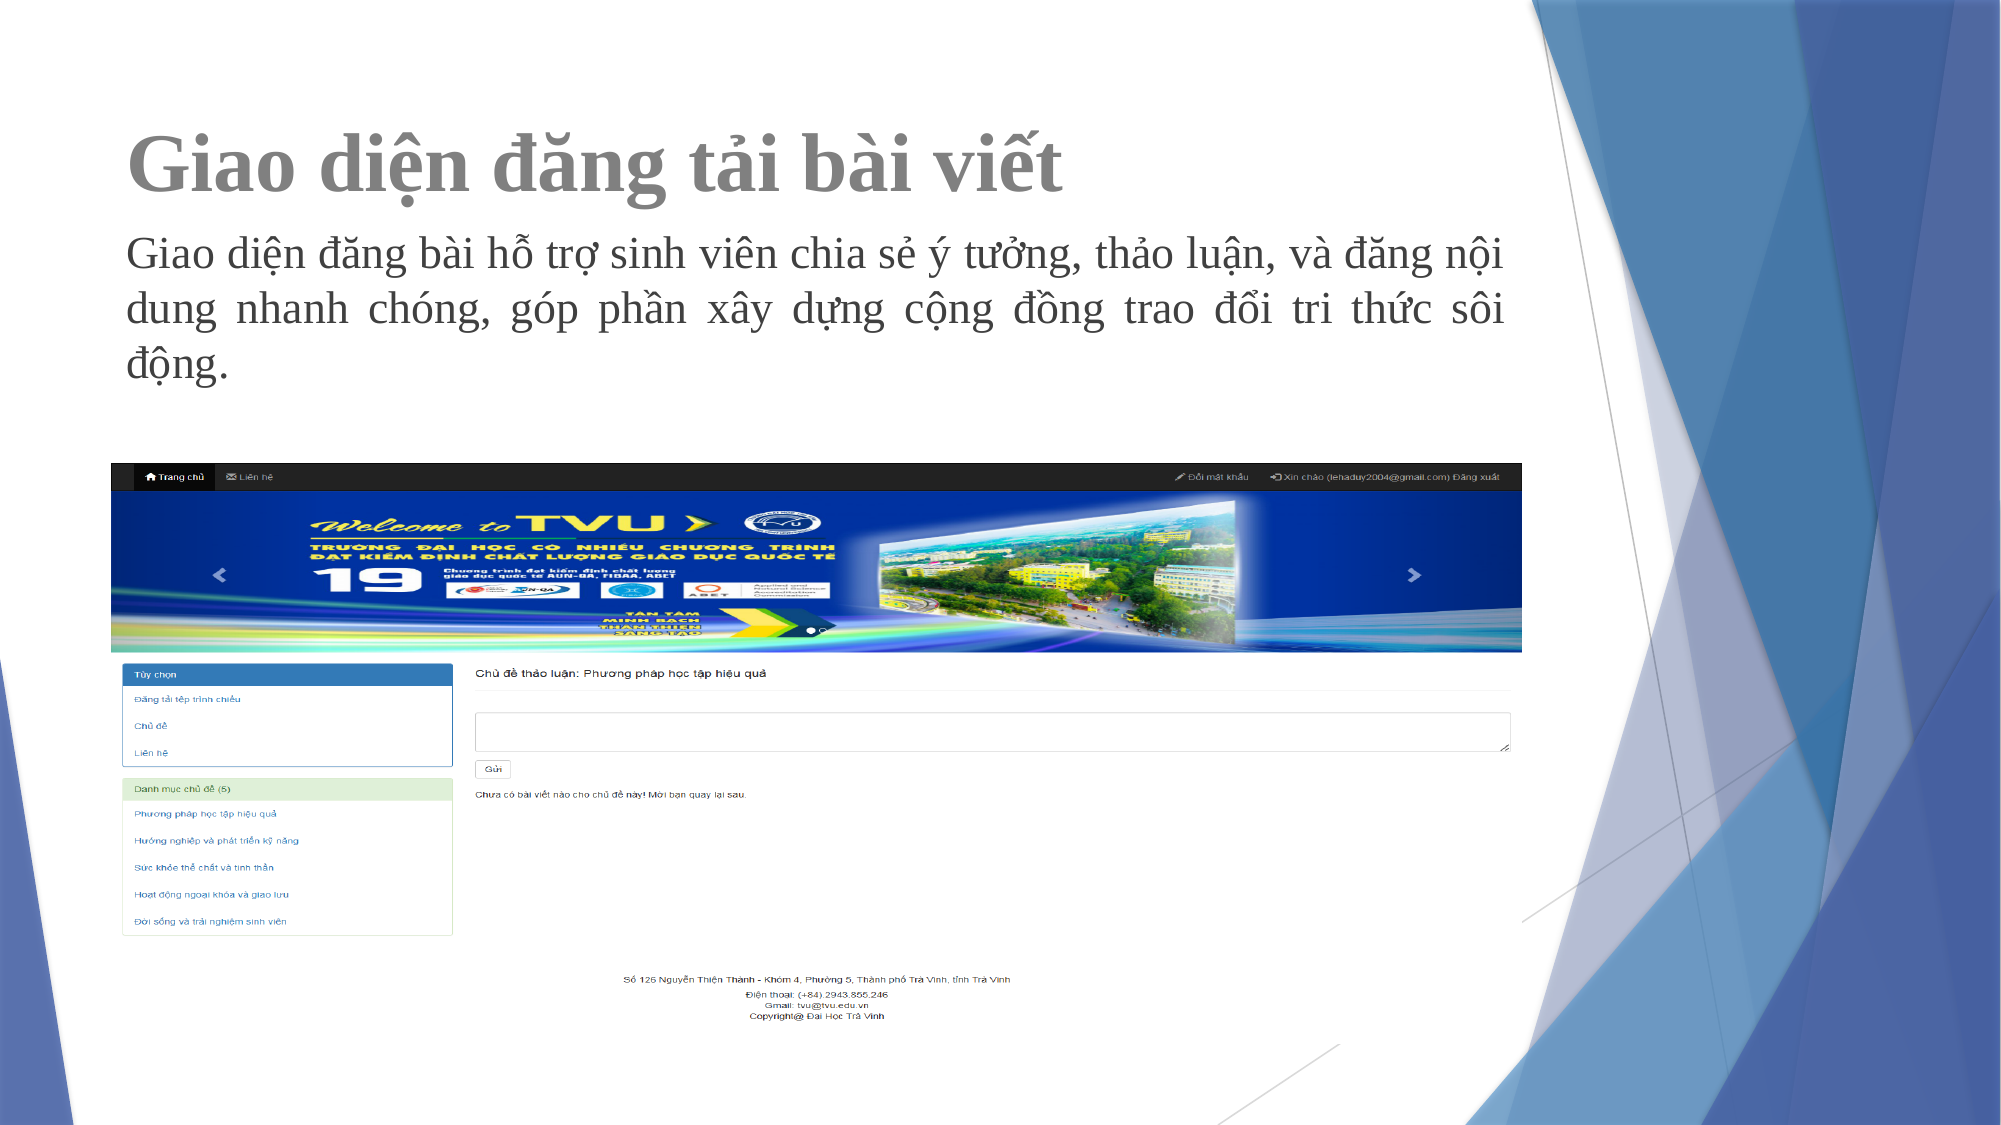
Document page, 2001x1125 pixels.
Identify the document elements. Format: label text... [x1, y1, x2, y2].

picture [110, 462, 1522, 1044]
list Giao diện đăng bài hỗ trợ sinh viên chia sẻ ý tưởng, thảo luận, và đăng nội dung nhanh chóng, góp phần xây dựng cộng đồng trao đổi tri thức sôi động. [111, 215, 1522, 462]
title Giao diện đăng tải bài viết [111, 99, 1522, 215]
